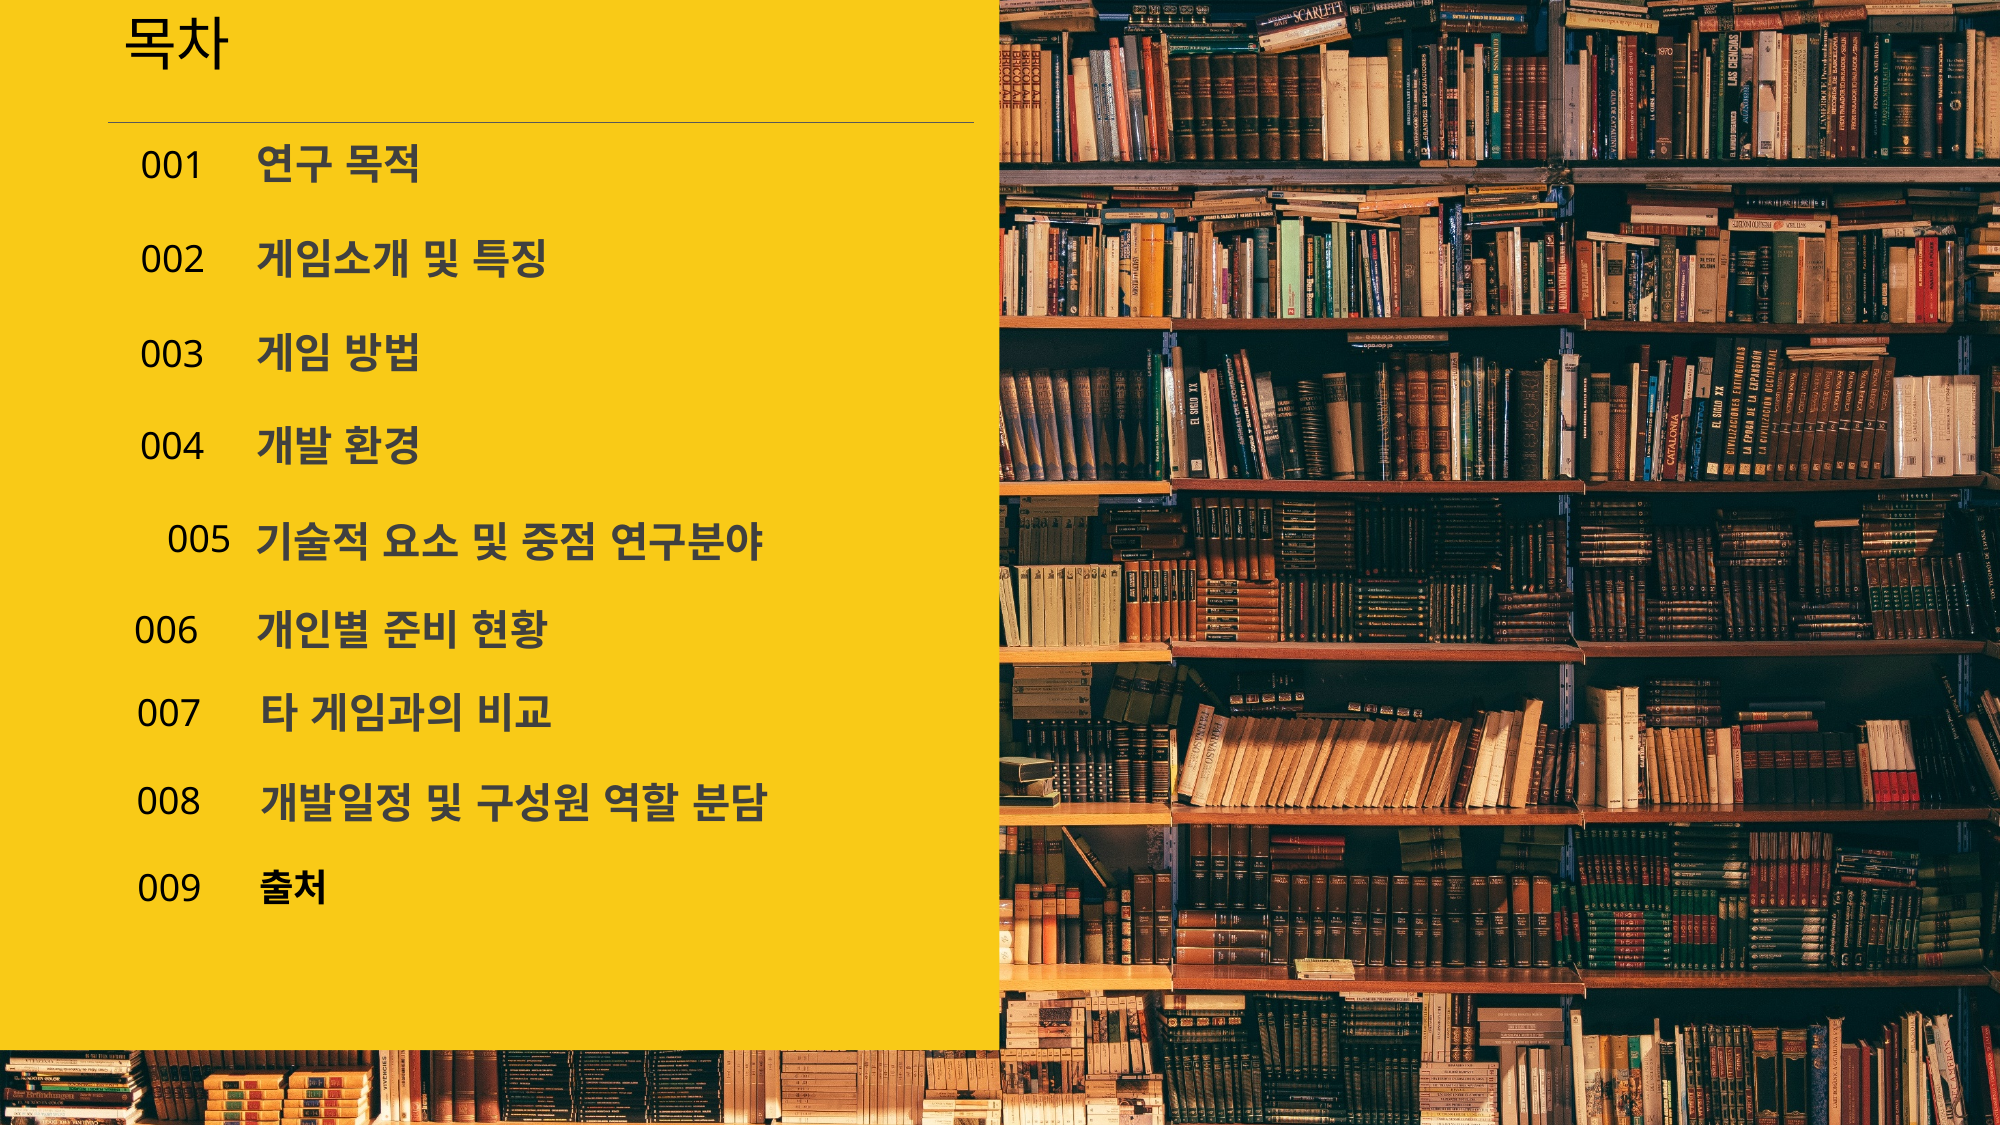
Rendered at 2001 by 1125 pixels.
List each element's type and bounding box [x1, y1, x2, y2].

picture [0, 0, 2000, 1125]
text_box [124, 130, 618, 197]
text_box [124, 225, 618, 291]
text_box [123, 319, 618, 386]
text_box [123, 411, 618, 478]
text_box [122, 508, 832, 618]
